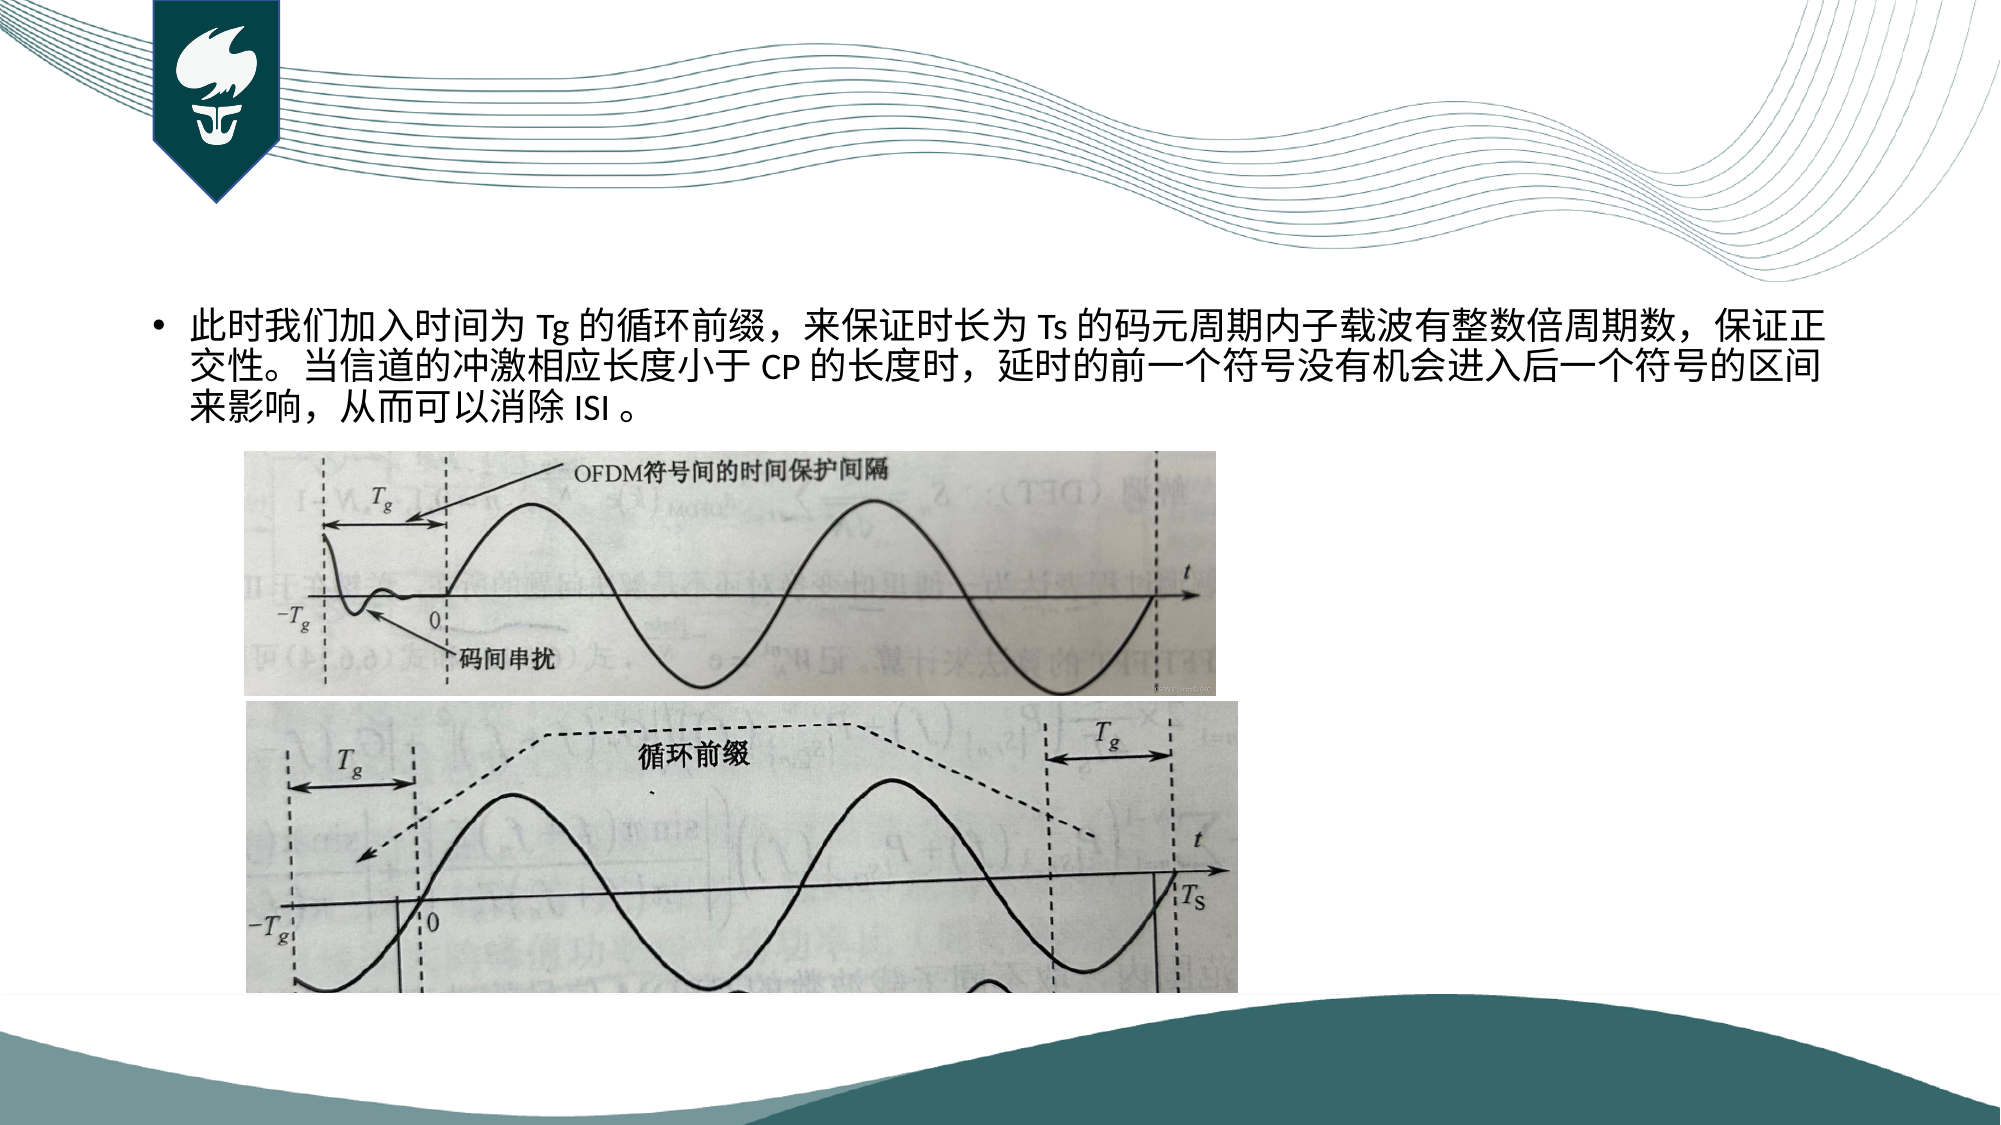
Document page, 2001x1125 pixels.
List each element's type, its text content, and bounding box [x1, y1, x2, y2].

picture [0, 0, 2000, 282]
picture [0, 994, 2000, 1125]
list 此时我们加入时间为Tg的循环前缀，来保证时长为Ts的码元周期内子载波有整数倍周期数，保证正交性。当信道的冲激相应长度小于CP的长度时，延时的前一个符号没有机会进入后一个符号的区间来影响，从而可以消除ISI。 [137, 299, 1863, 994]
picture [245, 701, 1238, 993]
picture [244, 451, 1216, 696]
